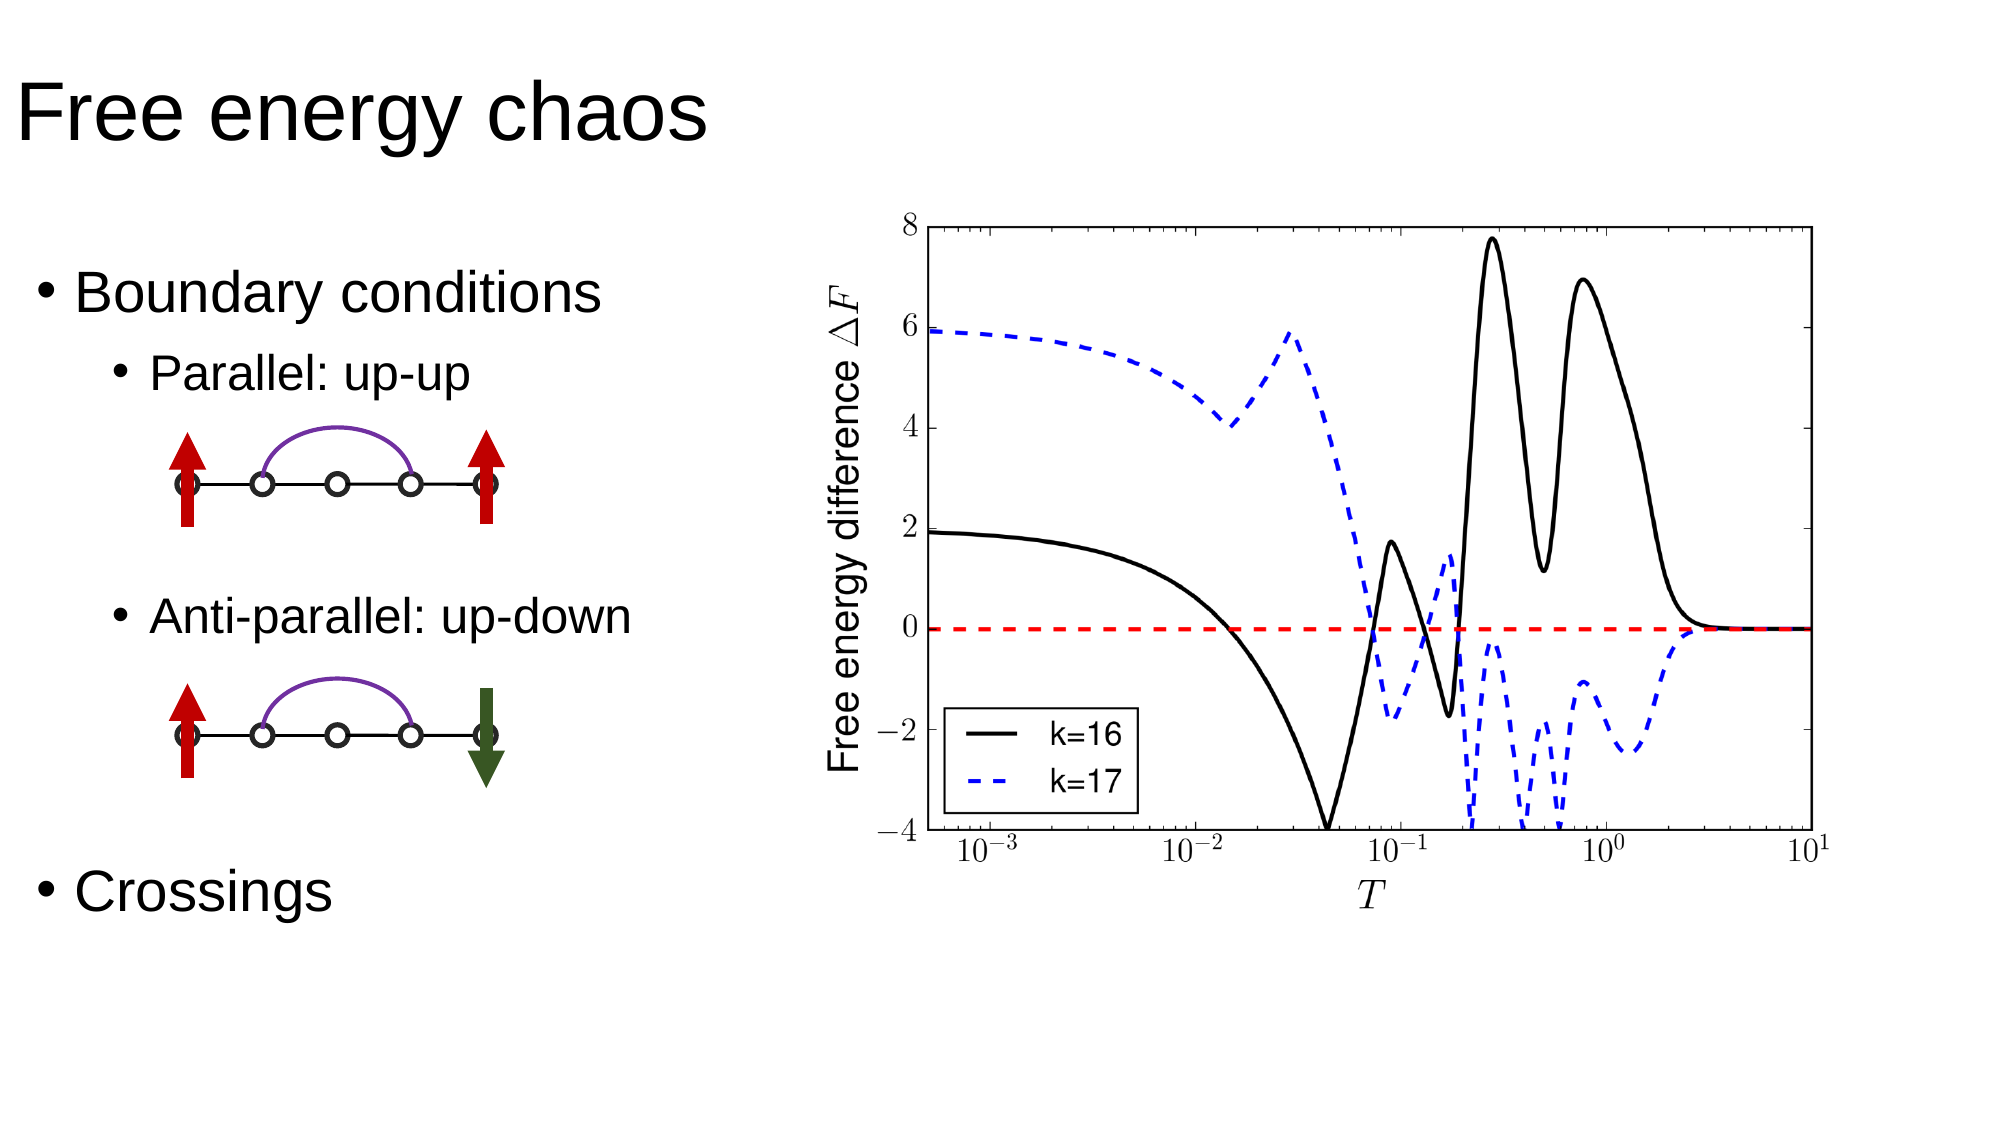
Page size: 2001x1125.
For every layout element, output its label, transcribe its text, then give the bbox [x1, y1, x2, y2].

text_box [250, 472, 274, 484]
text_box [262, 426, 413, 482]
text_box [250, 736, 274, 747]
picture [805, 189, 1856, 940]
text_box [474, 725, 480, 746]
text_box [493, 475, 498, 493]
text_box [399, 472, 423, 484]
text_box [251, 485, 274, 496]
text_box [325, 481, 349, 496]
text_box [399, 736, 423, 747]
title Free energy chaos [0, 4, 1725, 222]
text_box [399, 723, 423, 735]
text_box [250, 723, 274, 735]
text_box [474, 474, 480, 495]
text_box [325, 732, 349, 747]
text_box [175, 725, 181, 745]
text_box [262, 678, 413, 733]
text_box [493, 726, 498, 745]
text_box [194, 474, 199, 494]
text_box [175, 474, 181, 494]
text_box [194, 725, 199, 745]
text_box [399, 485, 423, 496]
